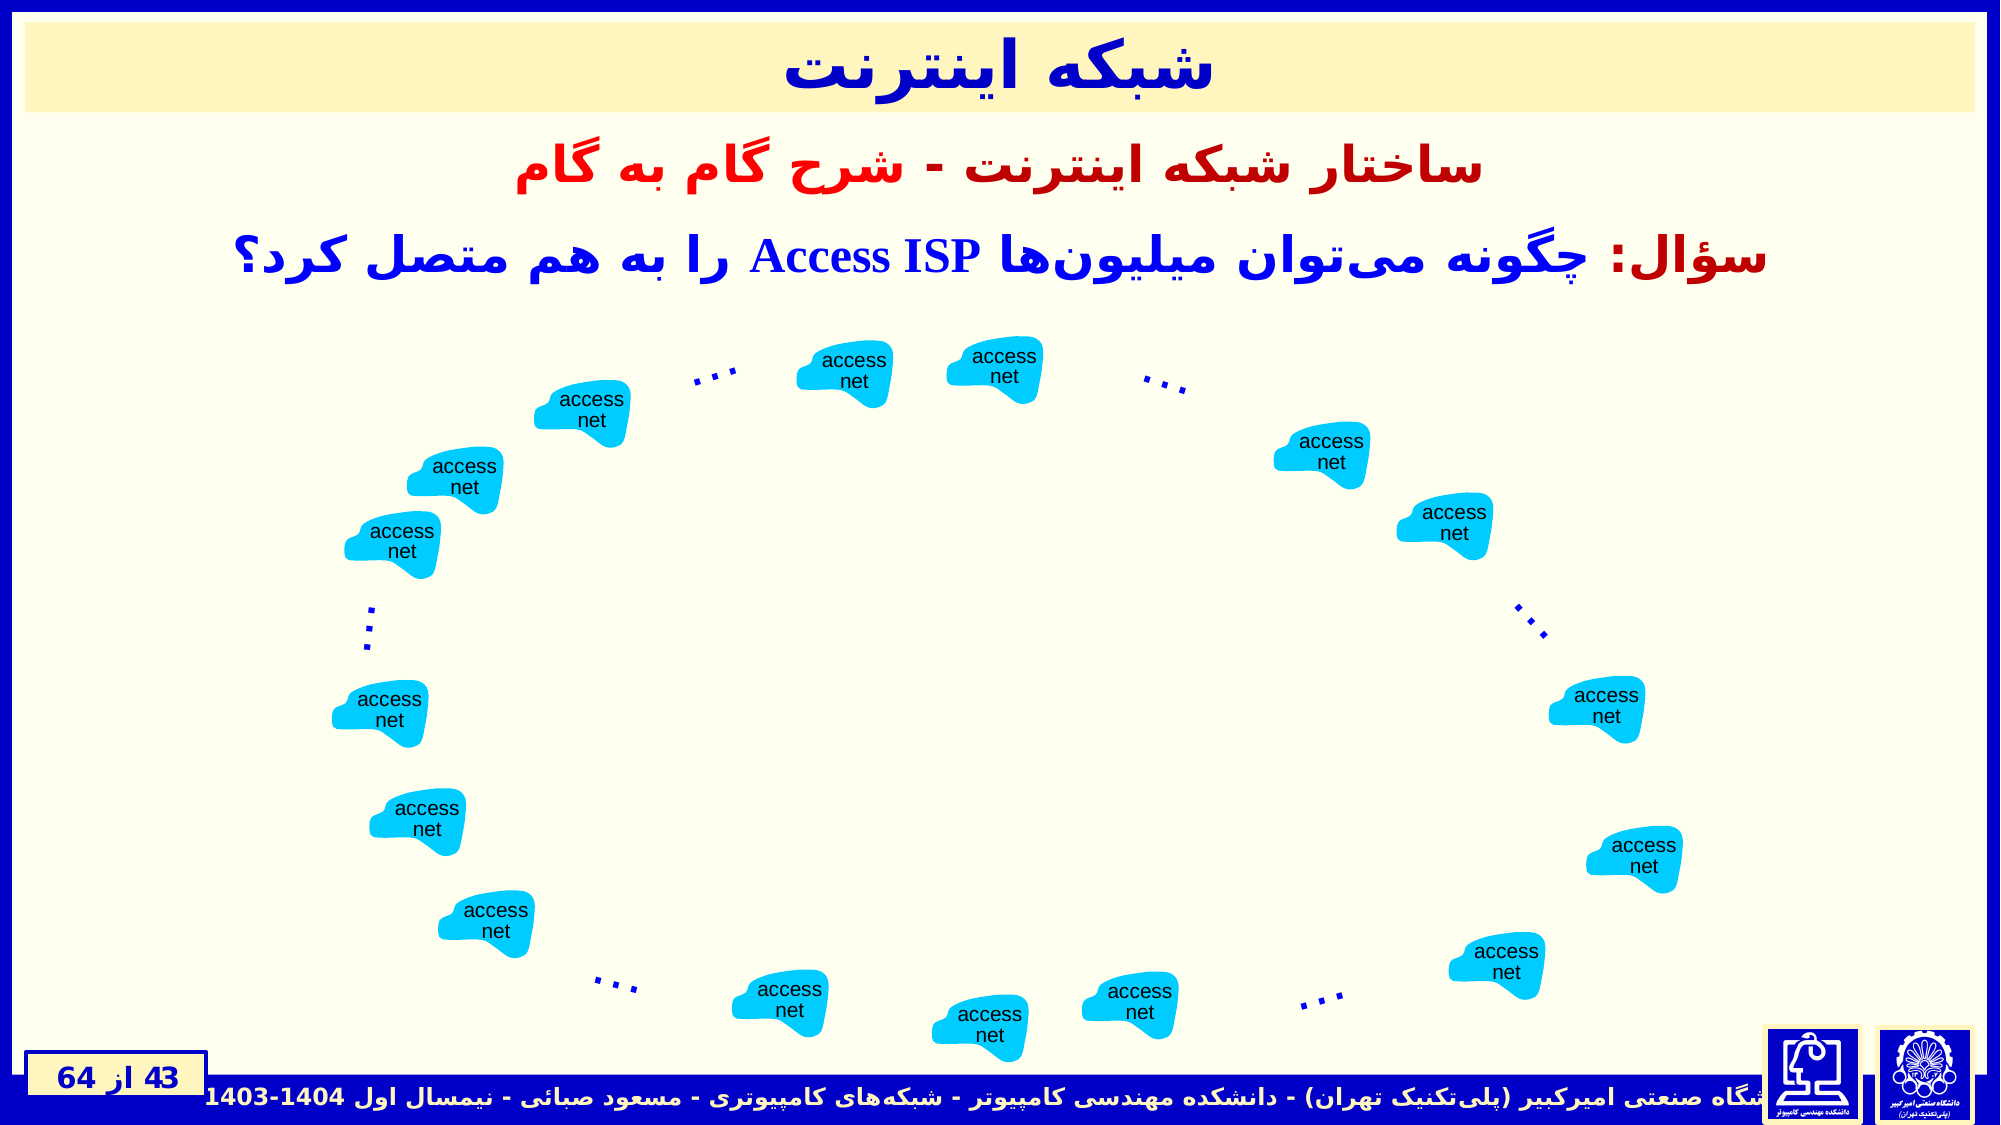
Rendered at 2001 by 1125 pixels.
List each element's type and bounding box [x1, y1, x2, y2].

text_box [307, 315, 1692, 1064]
text_box [0, 0, 2000, 1125]
